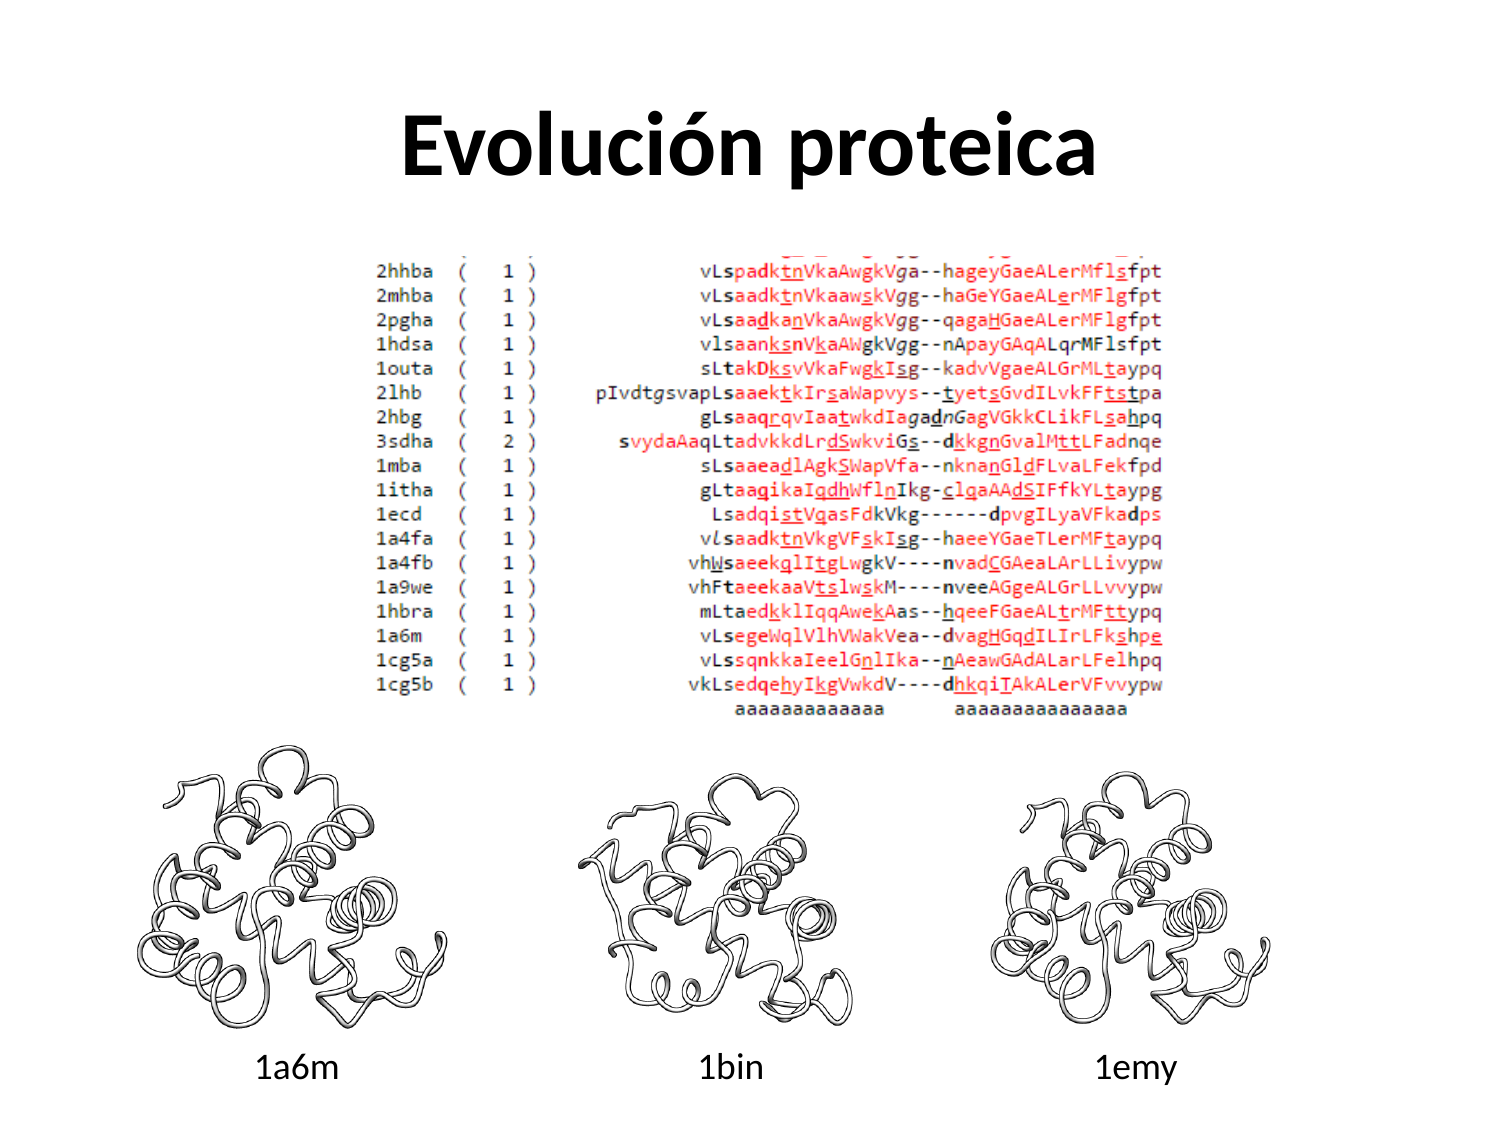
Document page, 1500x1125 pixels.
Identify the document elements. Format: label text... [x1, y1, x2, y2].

picture [90, 738, 504, 1036]
picture [362, 255, 1164, 729]
text_box 1bin [682, 1044, 780, 1095]
text_box 1emy [1078, 1039, 1193, 1095]
picture [525, 766, 899, 1036]
text_box 1a6m [238, 1043, 355, 1095]
title Evolución proteica [75, 45, 1425, 233]
picture [949, 763, 1322, 1031]
